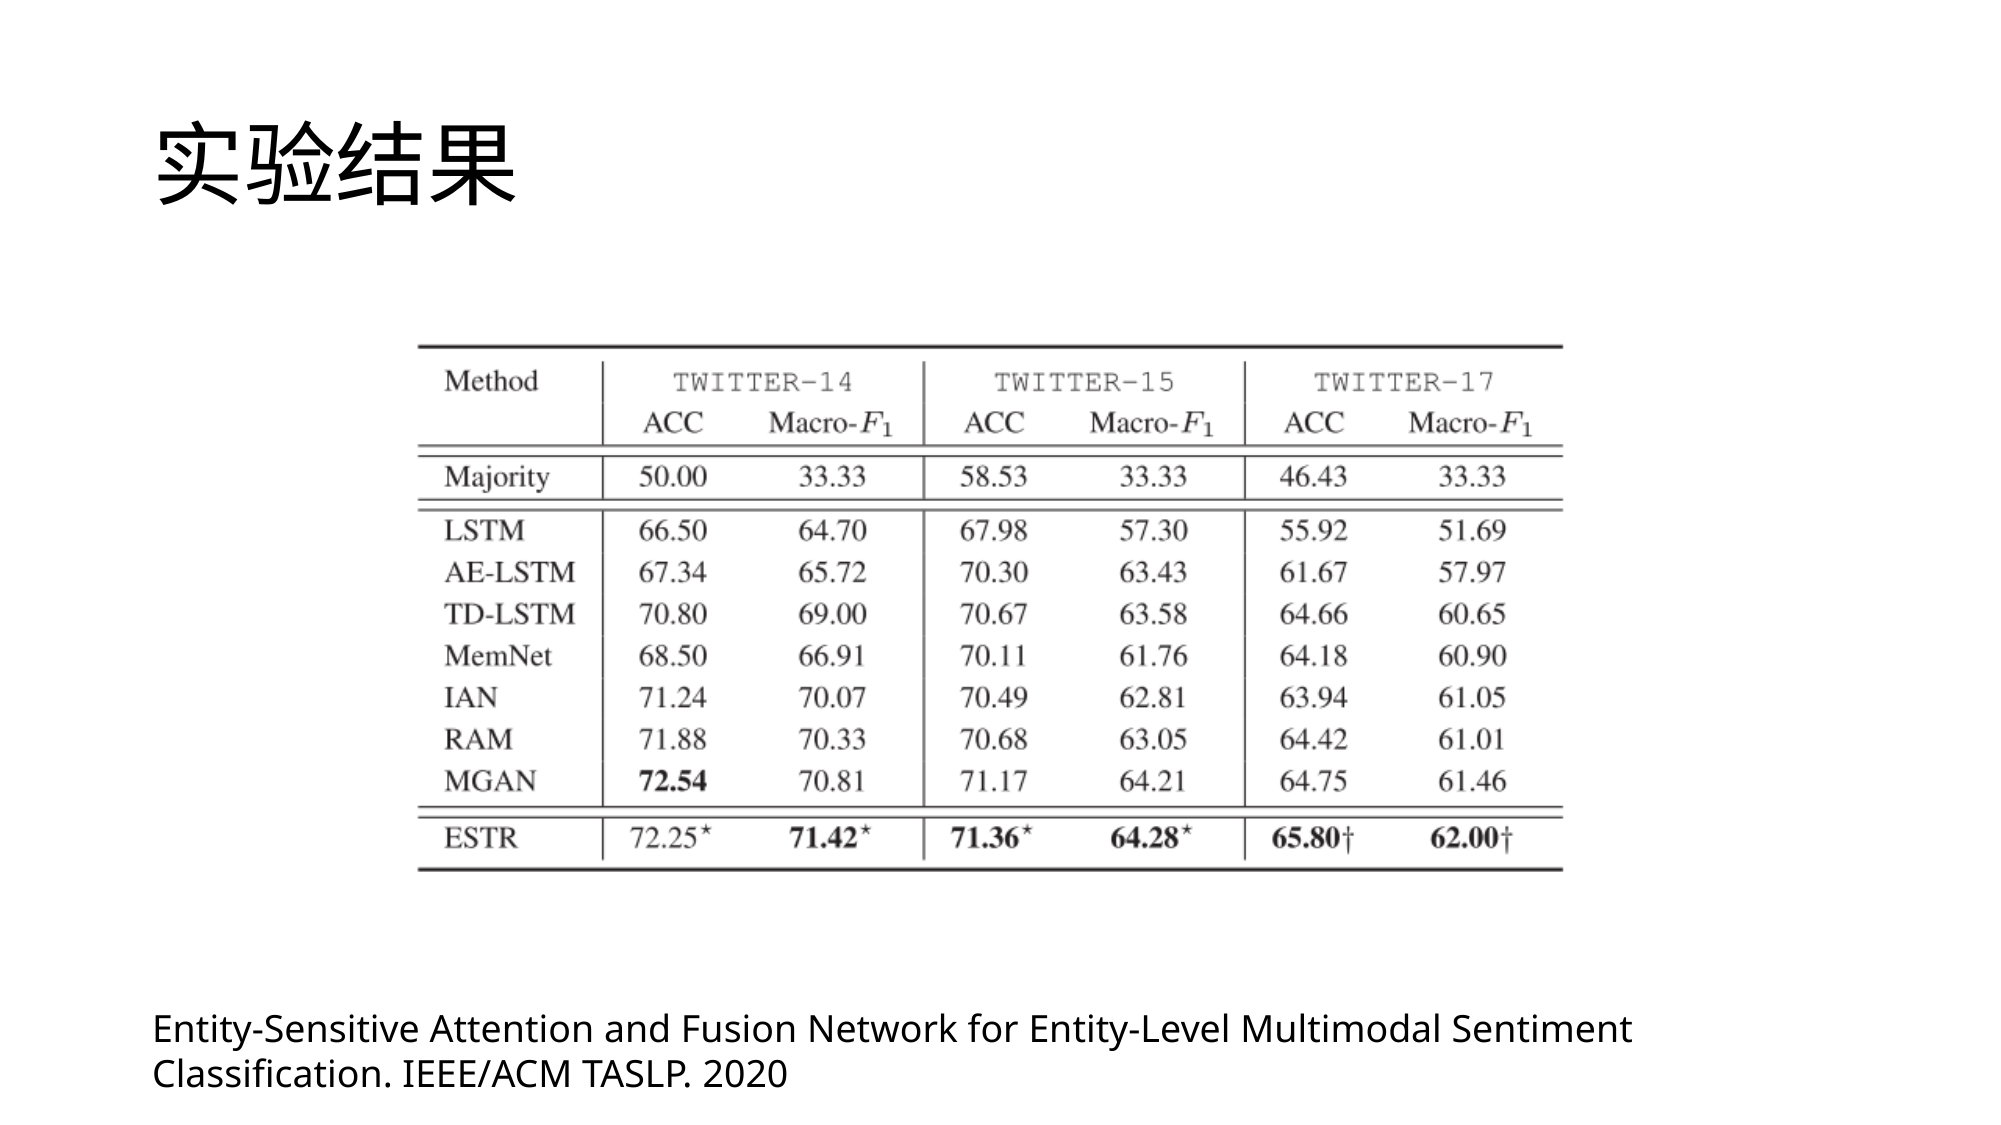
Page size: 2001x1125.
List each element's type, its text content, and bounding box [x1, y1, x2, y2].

text_box Entity-Sensitive Attention and Fusion Network for Entity-Level Multimodal Sentiment Classification. IEEE/ACM TASLP. 2020 [137, 998, 1863, 1103]
title 实验结果 [137, 59, 1863, 278]
picture [395, 299, 1604, 908]
